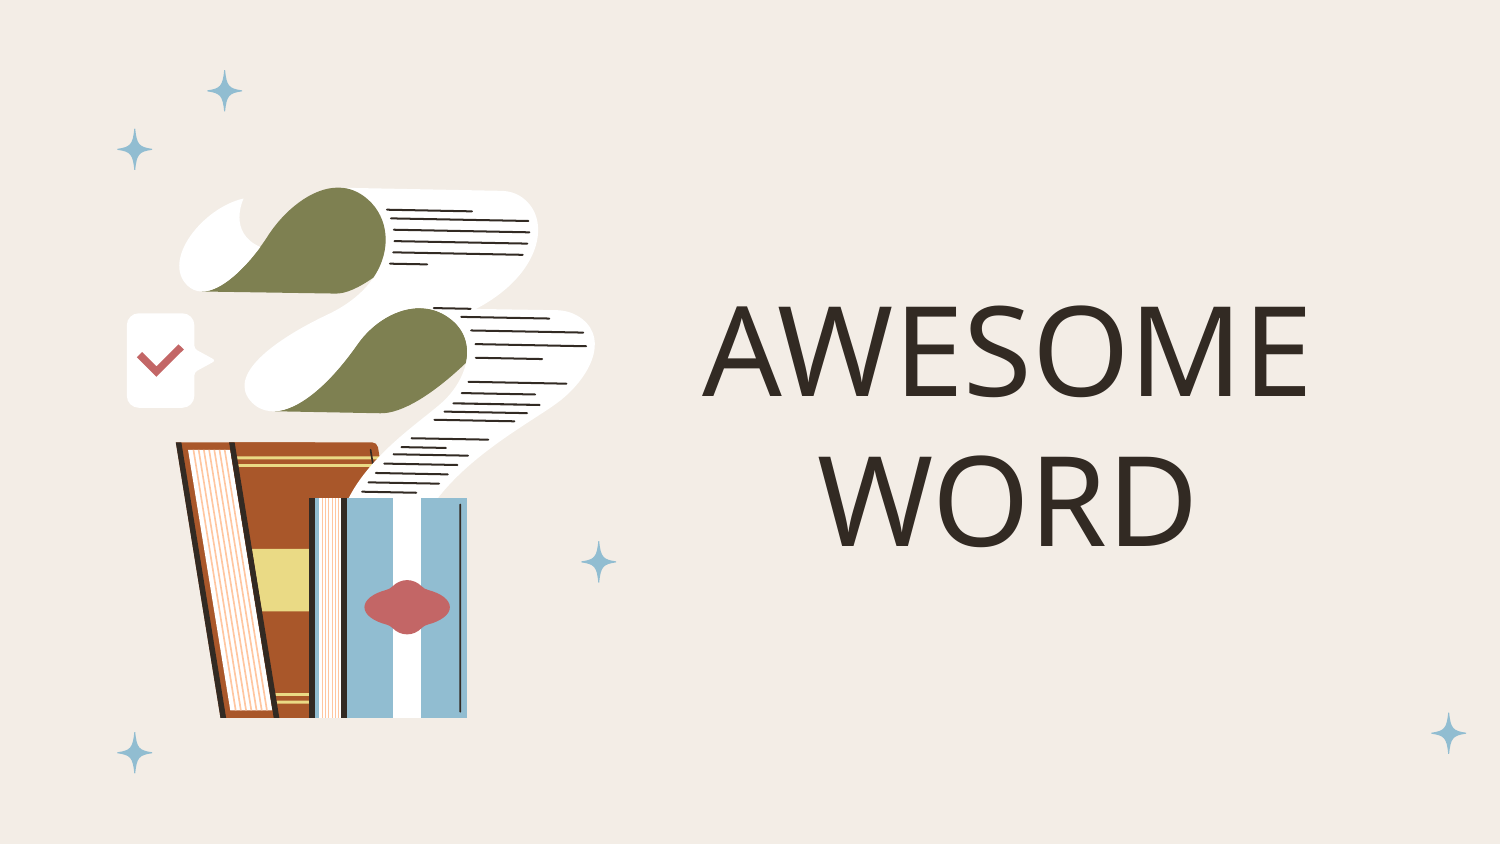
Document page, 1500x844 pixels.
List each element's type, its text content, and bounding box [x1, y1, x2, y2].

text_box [116, 69, 645, 775]
title AWESOME WORD [649, 255, 1384, 589]
